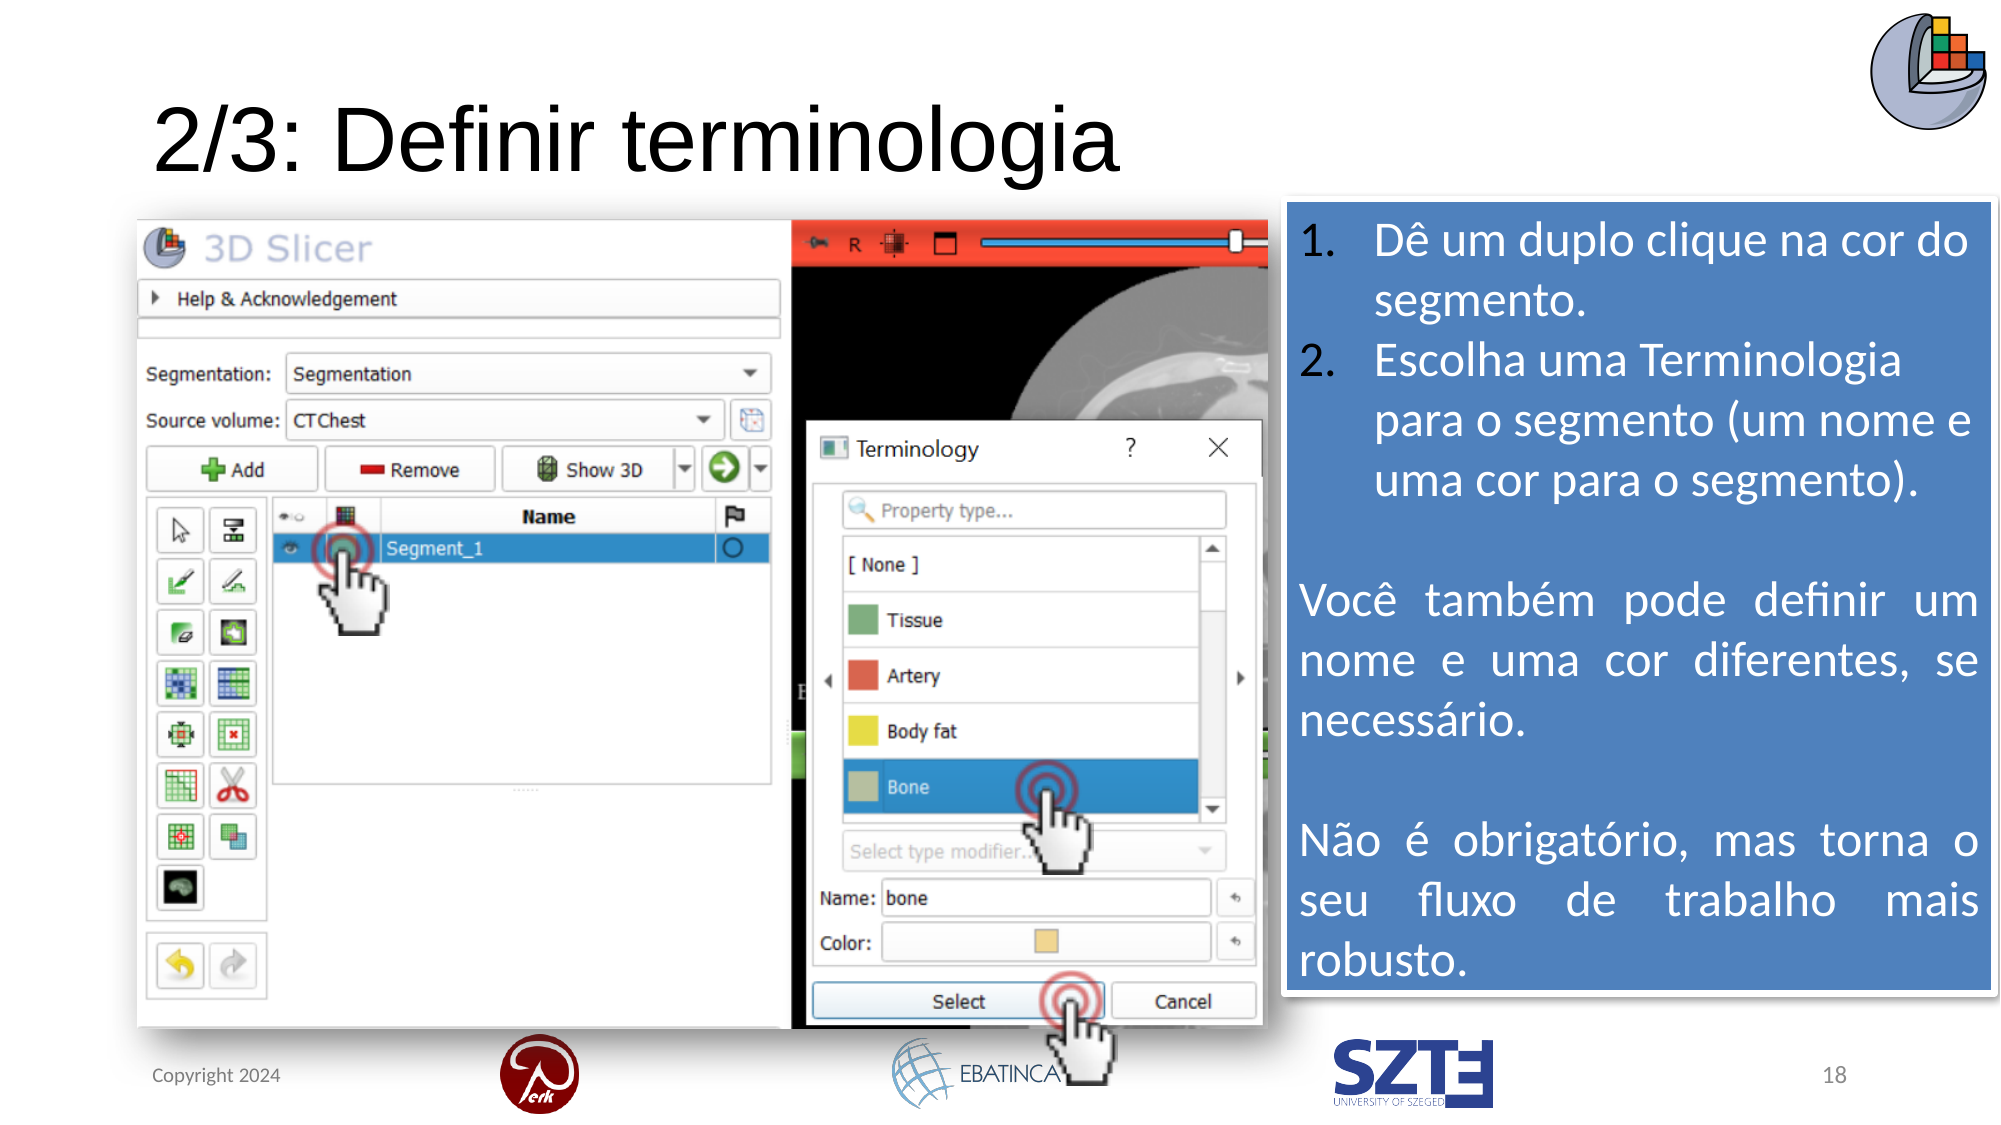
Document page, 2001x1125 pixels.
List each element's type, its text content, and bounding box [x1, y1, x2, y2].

picture [137, 219, 1268, 1109]
picture [1869, 12, 1988, 131]
picture [1334, 1039, 1493, 1108]
picture [500, 1044, 579, 1114]
slide_number 18 [1412, 1043, 1863, 1104]
title 2/3: Definir terminologia [137, 32, 1863, 251]
text_box Dê um duplo clique na cor do segmento. Escolha uma Terminologia para o segmento (um nome e uma cor para o segmento). Você também pode definir um nome e uma cor diferentes, se necessário. Não é obrigatório, mas torna o seu fluxo de trabalho mais robusto. [1283, 197, 1996, 995]
